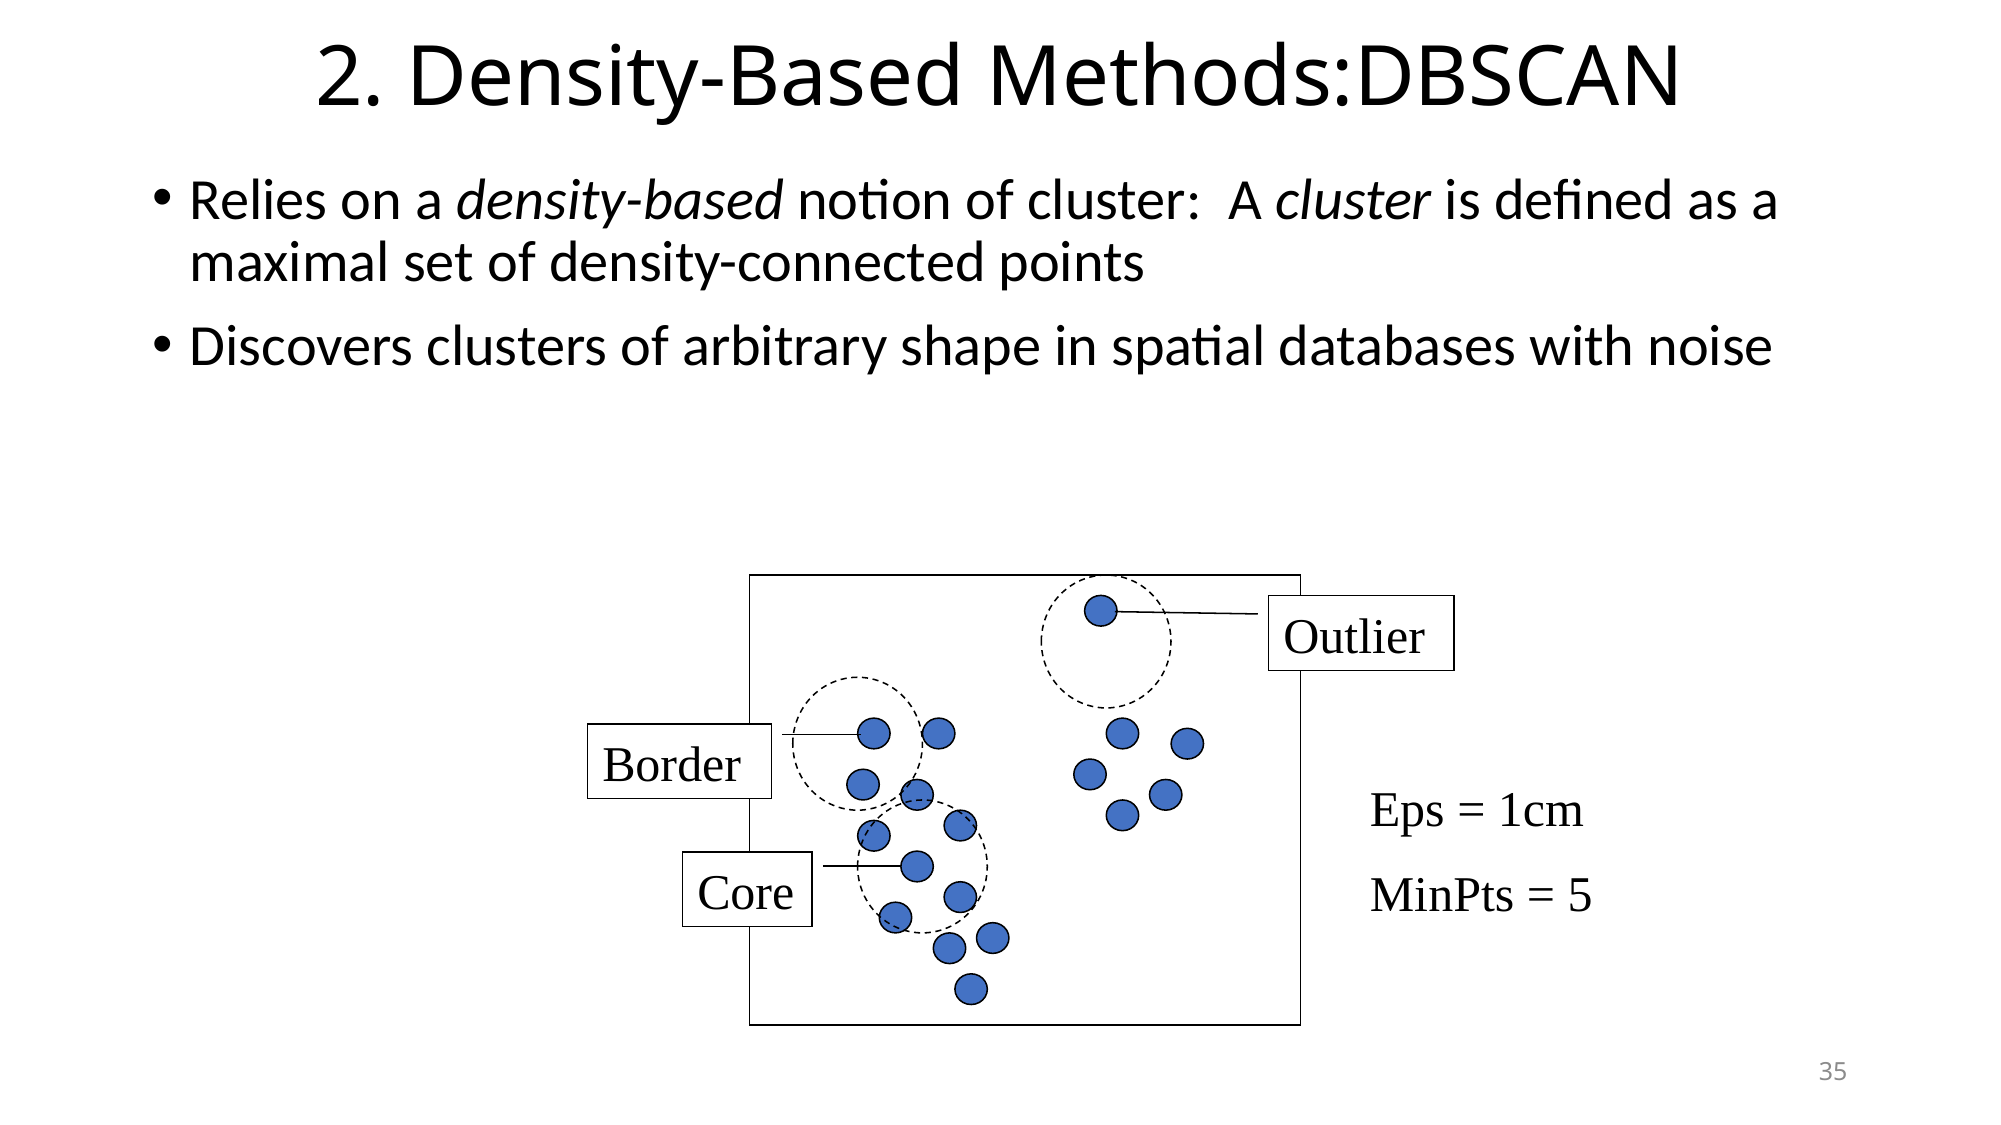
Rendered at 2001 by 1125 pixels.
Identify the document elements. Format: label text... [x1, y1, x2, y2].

slide_number 35 [1412, 1042, 1863, 1103]
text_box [587, 574, 1625, 1025]
list Relies on a density-based notion of cluster: A cluster is defined as a maximal set of density-connected points Discovers clusters of arbitrary shape in spatial databases with noise [137, 161, 1830, 1075]
text_box 2. Density-Based Methods:DBSCAN [137, 19, 1863, 138]
